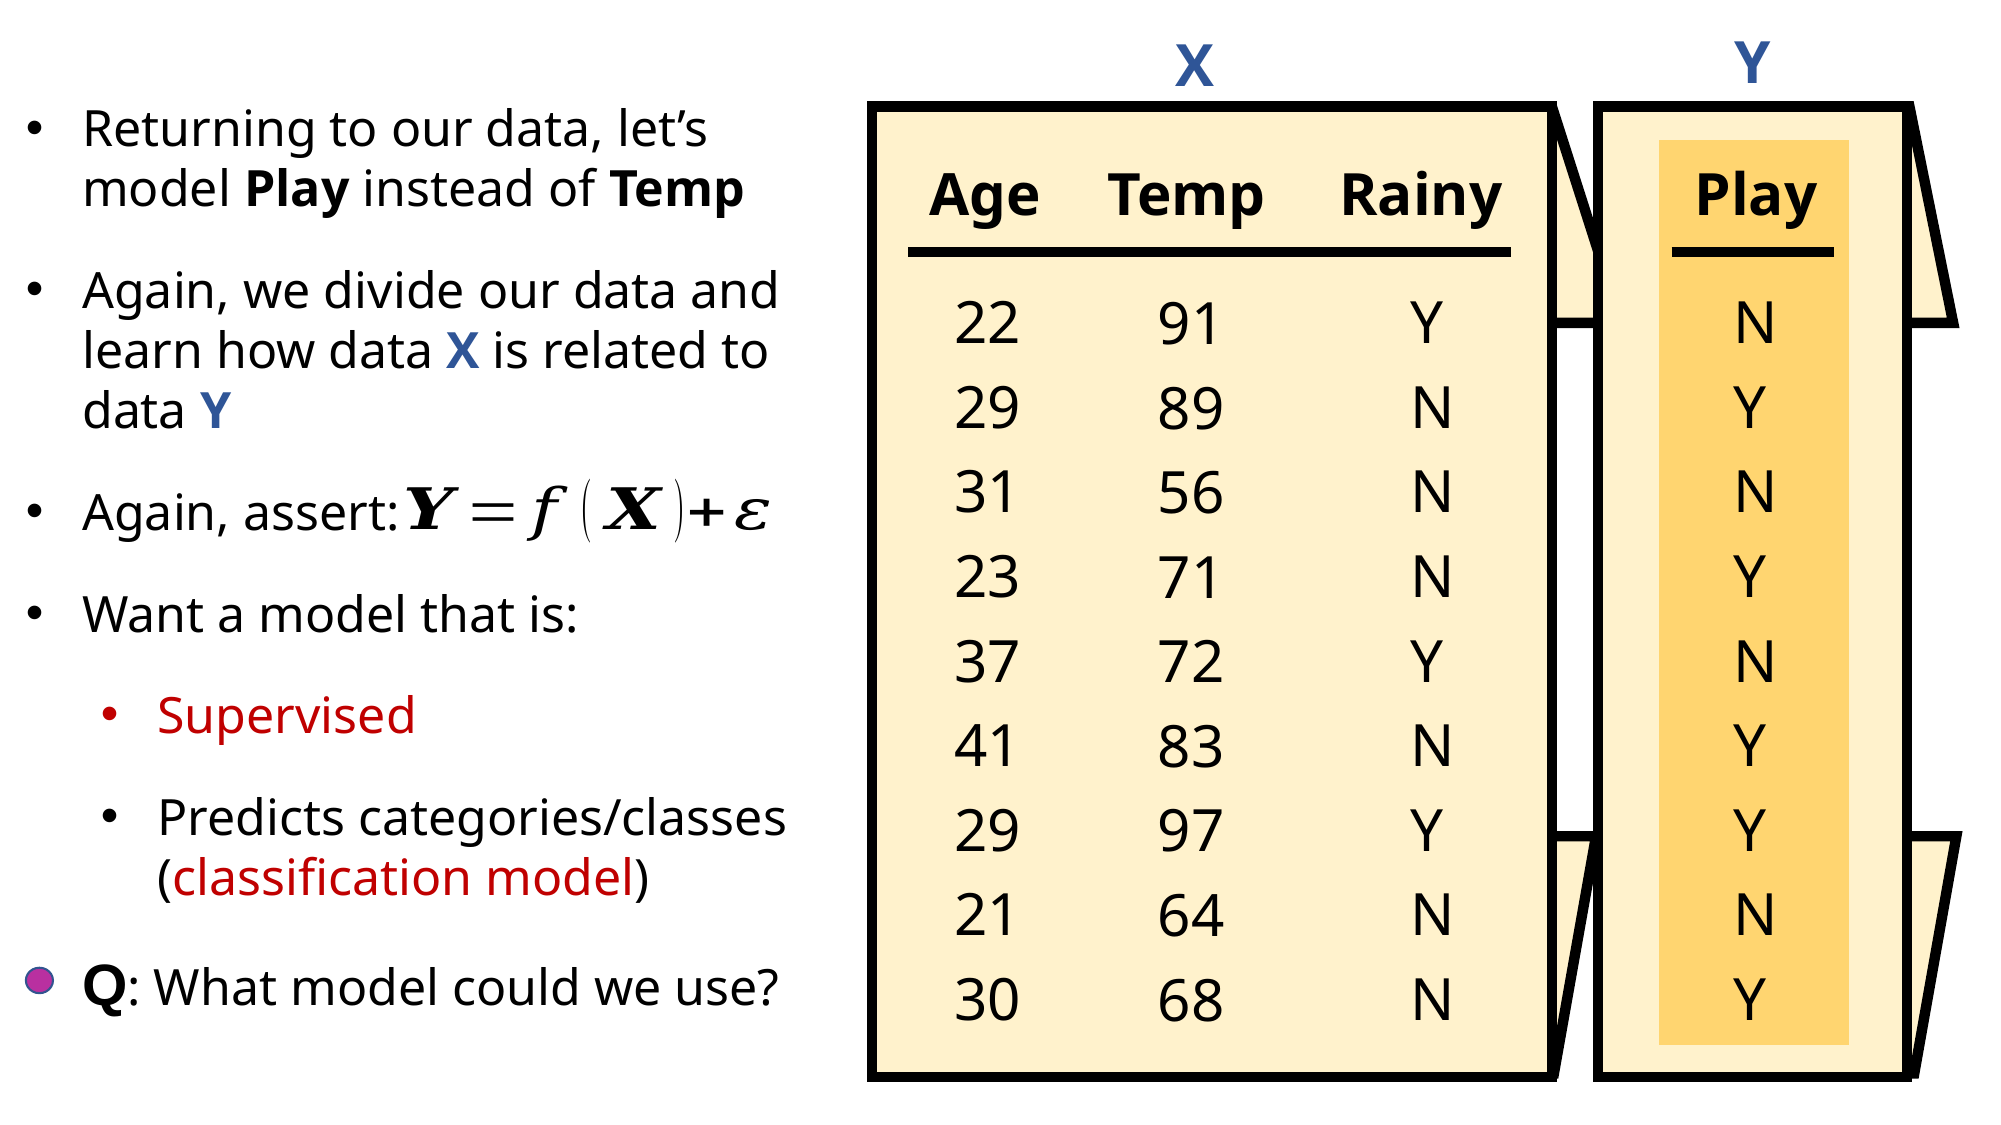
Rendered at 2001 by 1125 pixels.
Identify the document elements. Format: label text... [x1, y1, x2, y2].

text_box [1658, 235, 1850, 1046]
text_box [1553, 106, 1597, 324]
text_box [871, 105, 1553, 1078]
text_box Age [897, 149, 1074, 235]
text_box [1658, 139, 1850, 149]
text_box Temp [1081, 150, 1292, 235]
text_box [1908, 835, 1958, 1075]
text_box Returning to our data, let’s model Play instead of Temp Again, we divide our data and learn how data X is related to data Y Again, assert: Want a model that is: Supervised Predicts categories/classes (classification model) Q: What model could we use? [11, 89, 850, 1025]
text_box 91 89 56 71 72 83 97 64 68 [1143, 278, 1260, 1041]
text_box [24, 966, 55, 995]
text_box X [1117, 20, 1273, 106]
text_box [1908, 105, 1955, 324]
text_box Y N N N Y N Y N N [1395, 278, 1512, 1040]
text_box N Y N Y N Y Y N Y [1719, 278, 1836, 1040]
text_box [1597, 105, 1908, 1078]
text_box Play [1658, 149, 1855, 235]
text_box Rainy [1314, 149, 1528, 235]
text_box [1553, 835, 1597, 1075]
text_box 22 29 31 23 37 41 29 21 30 [940, 278, 1056, 1040]
text_box Y [1686, 18, 1819, 103]
